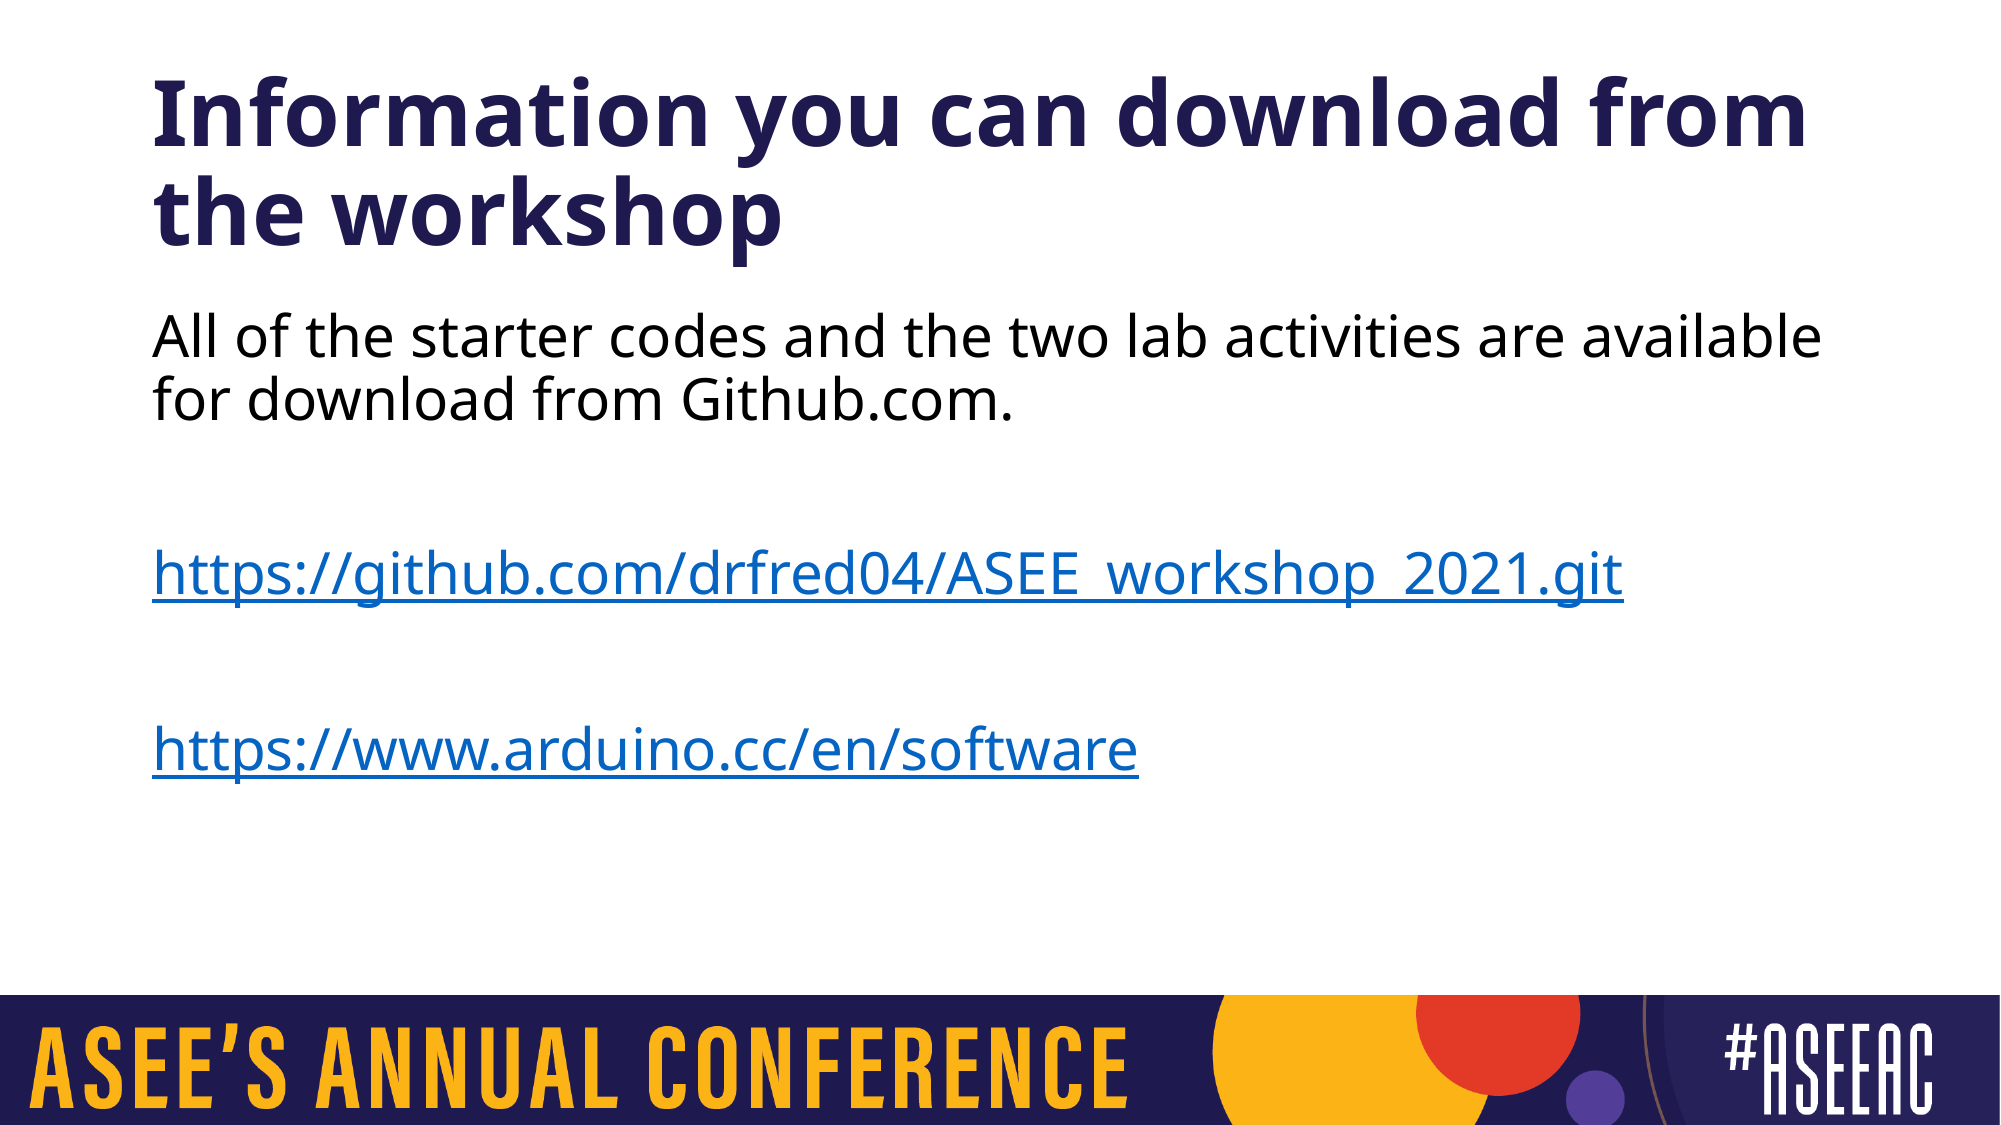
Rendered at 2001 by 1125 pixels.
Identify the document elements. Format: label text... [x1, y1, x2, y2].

title Information you can download from the workshop [137, 59, 1863, 278]
list All of the starter codes and the two lab activities are available for download from Github.com. https://github.com/drfred04/ASEE_workshop_2021.git https://www.arduino.cc/en/software [137, 299, 1863, 937]
picture [0, 995, 2000, 1125]
